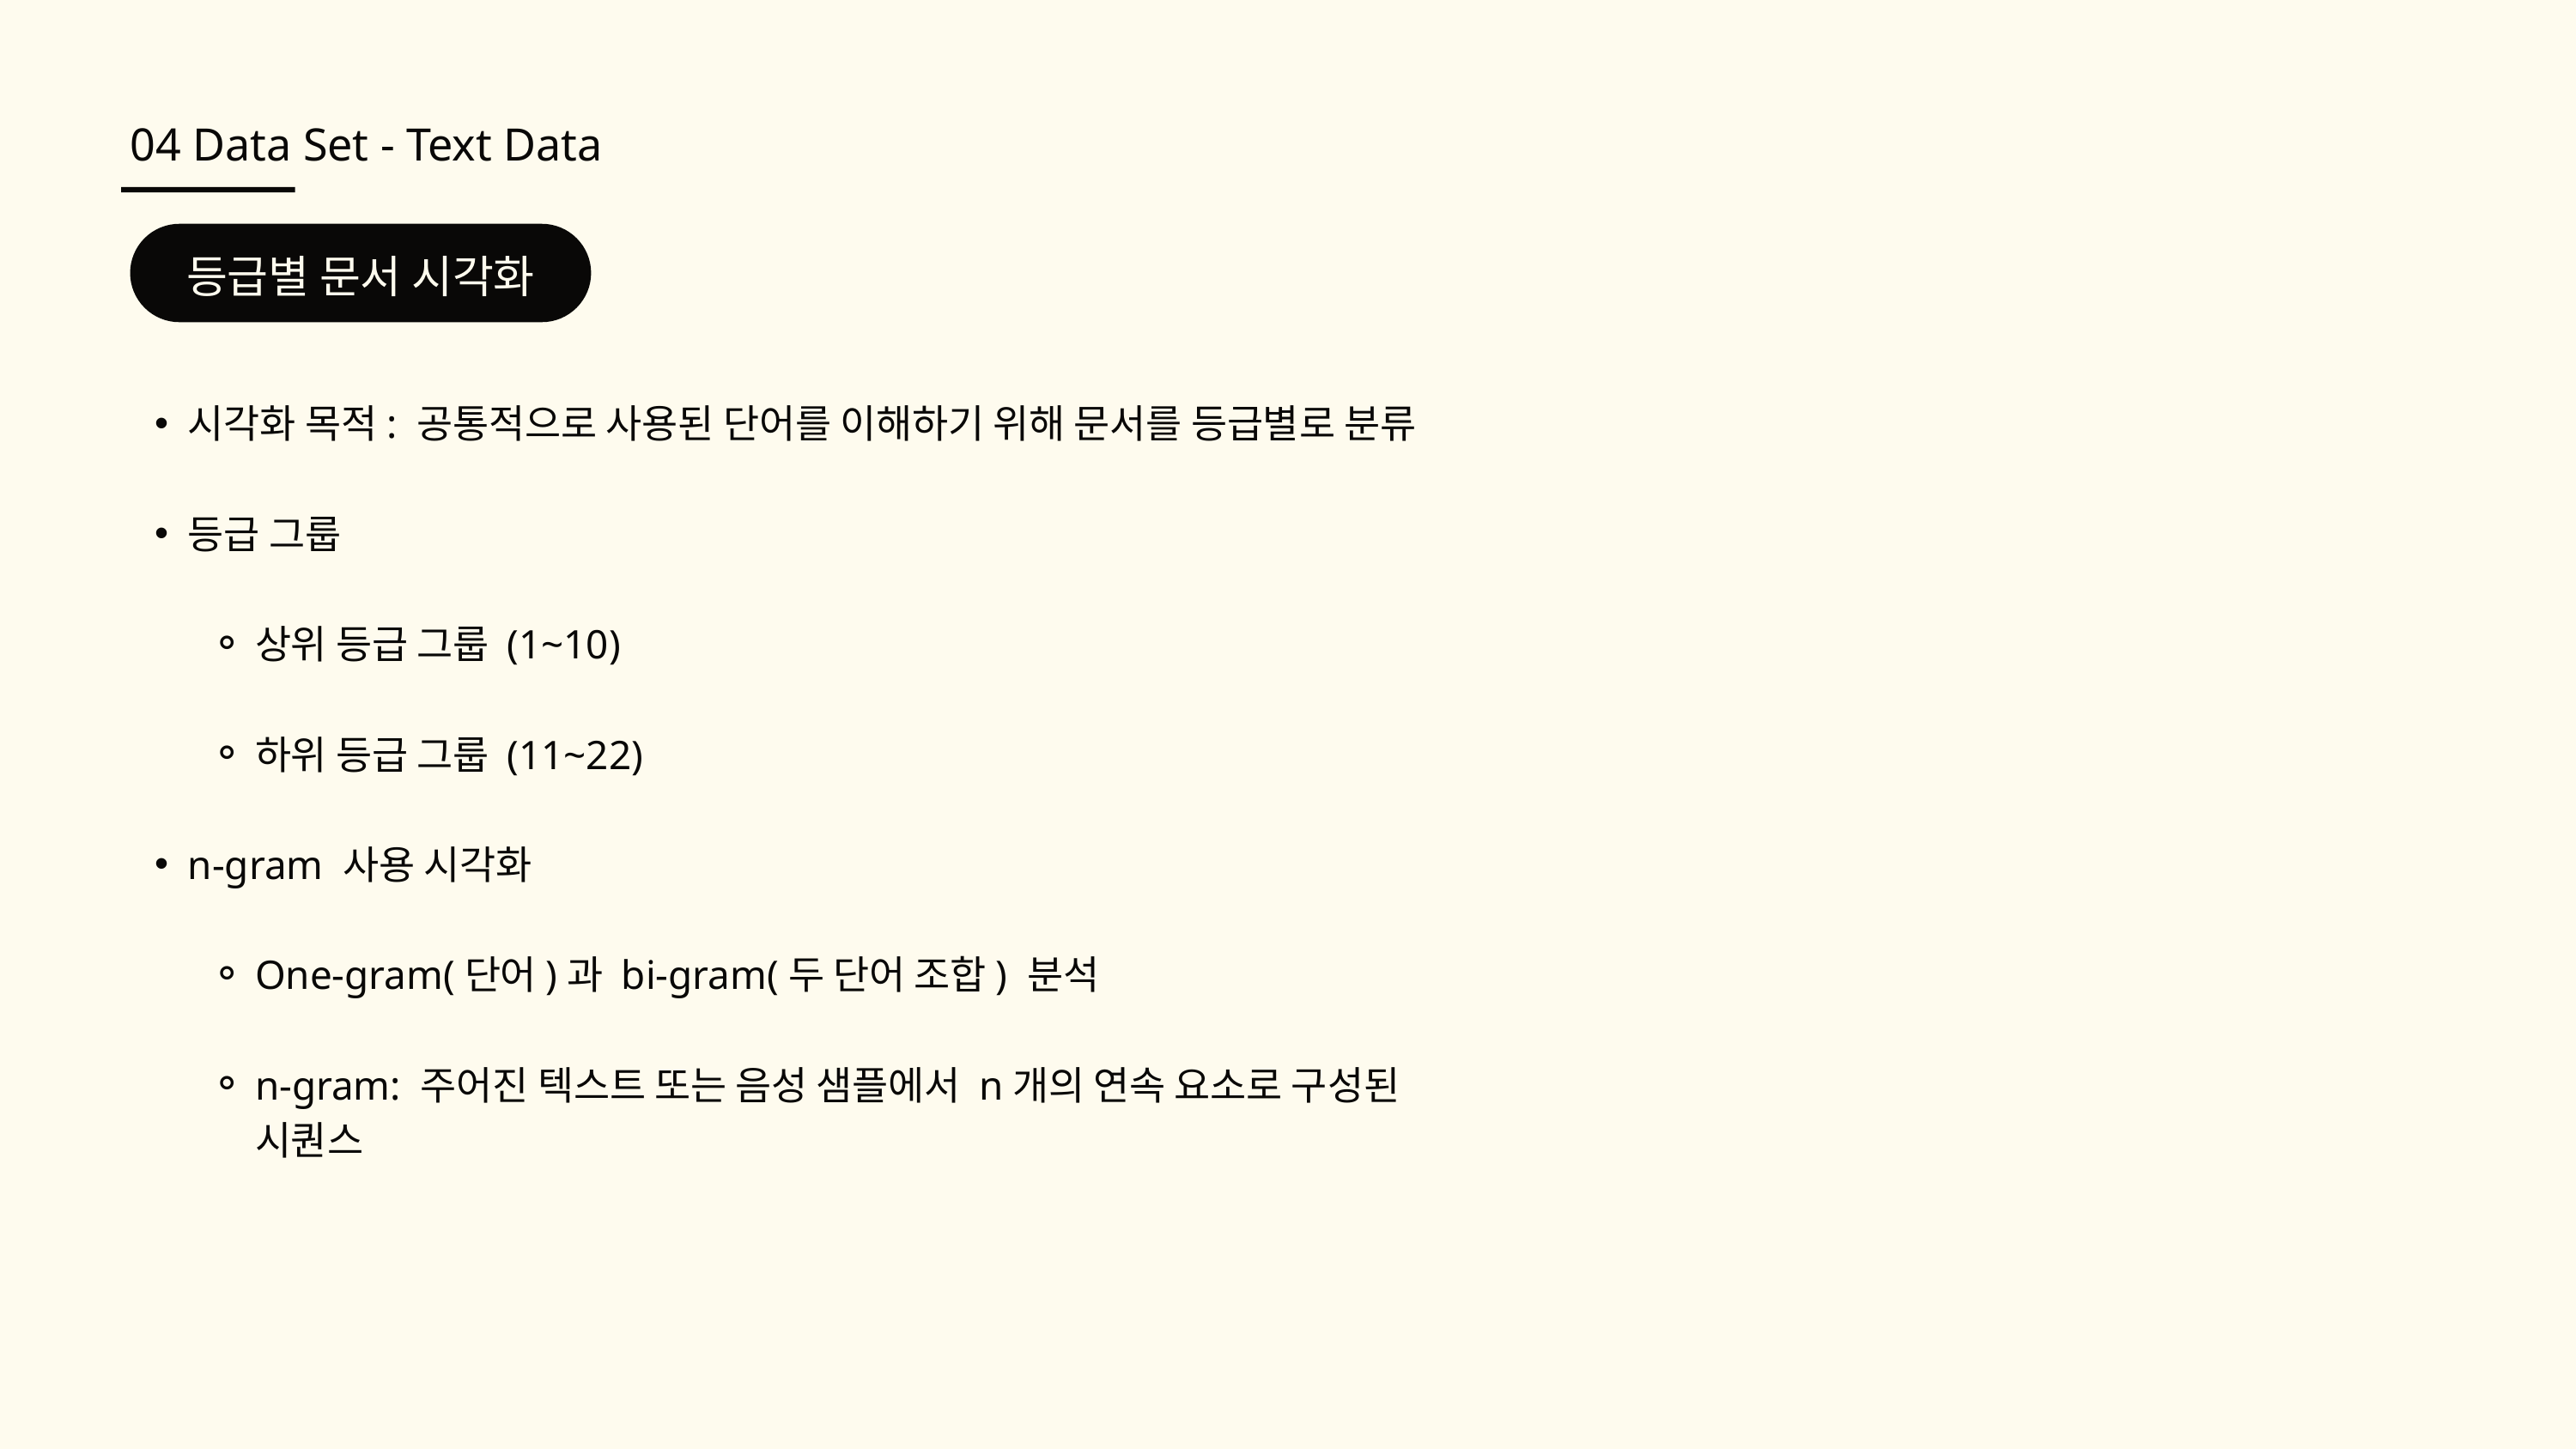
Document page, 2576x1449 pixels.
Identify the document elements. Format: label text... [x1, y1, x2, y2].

text_box 04 Data Set - Text Data [130, 107, 640, 171]
text_box 시각화 목적: 공통적으로 사용된 단어를 이해하기 위해 문서를 등급별로 분류 등급 그룹 상위 등급 그룹 (1~10) 하위 등급 그룹 (11~22) n-gram 사용 시각화 One-gram(단어)과 bi-gram(두 단어 조합) 분석 n-gram: 주어진 텍스트 또는 음성 샘플에서 n개의 연속 요소로 구성된 시퀀스 [121, 281, 1510, 1384]
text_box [130, 223, 592, 323]
